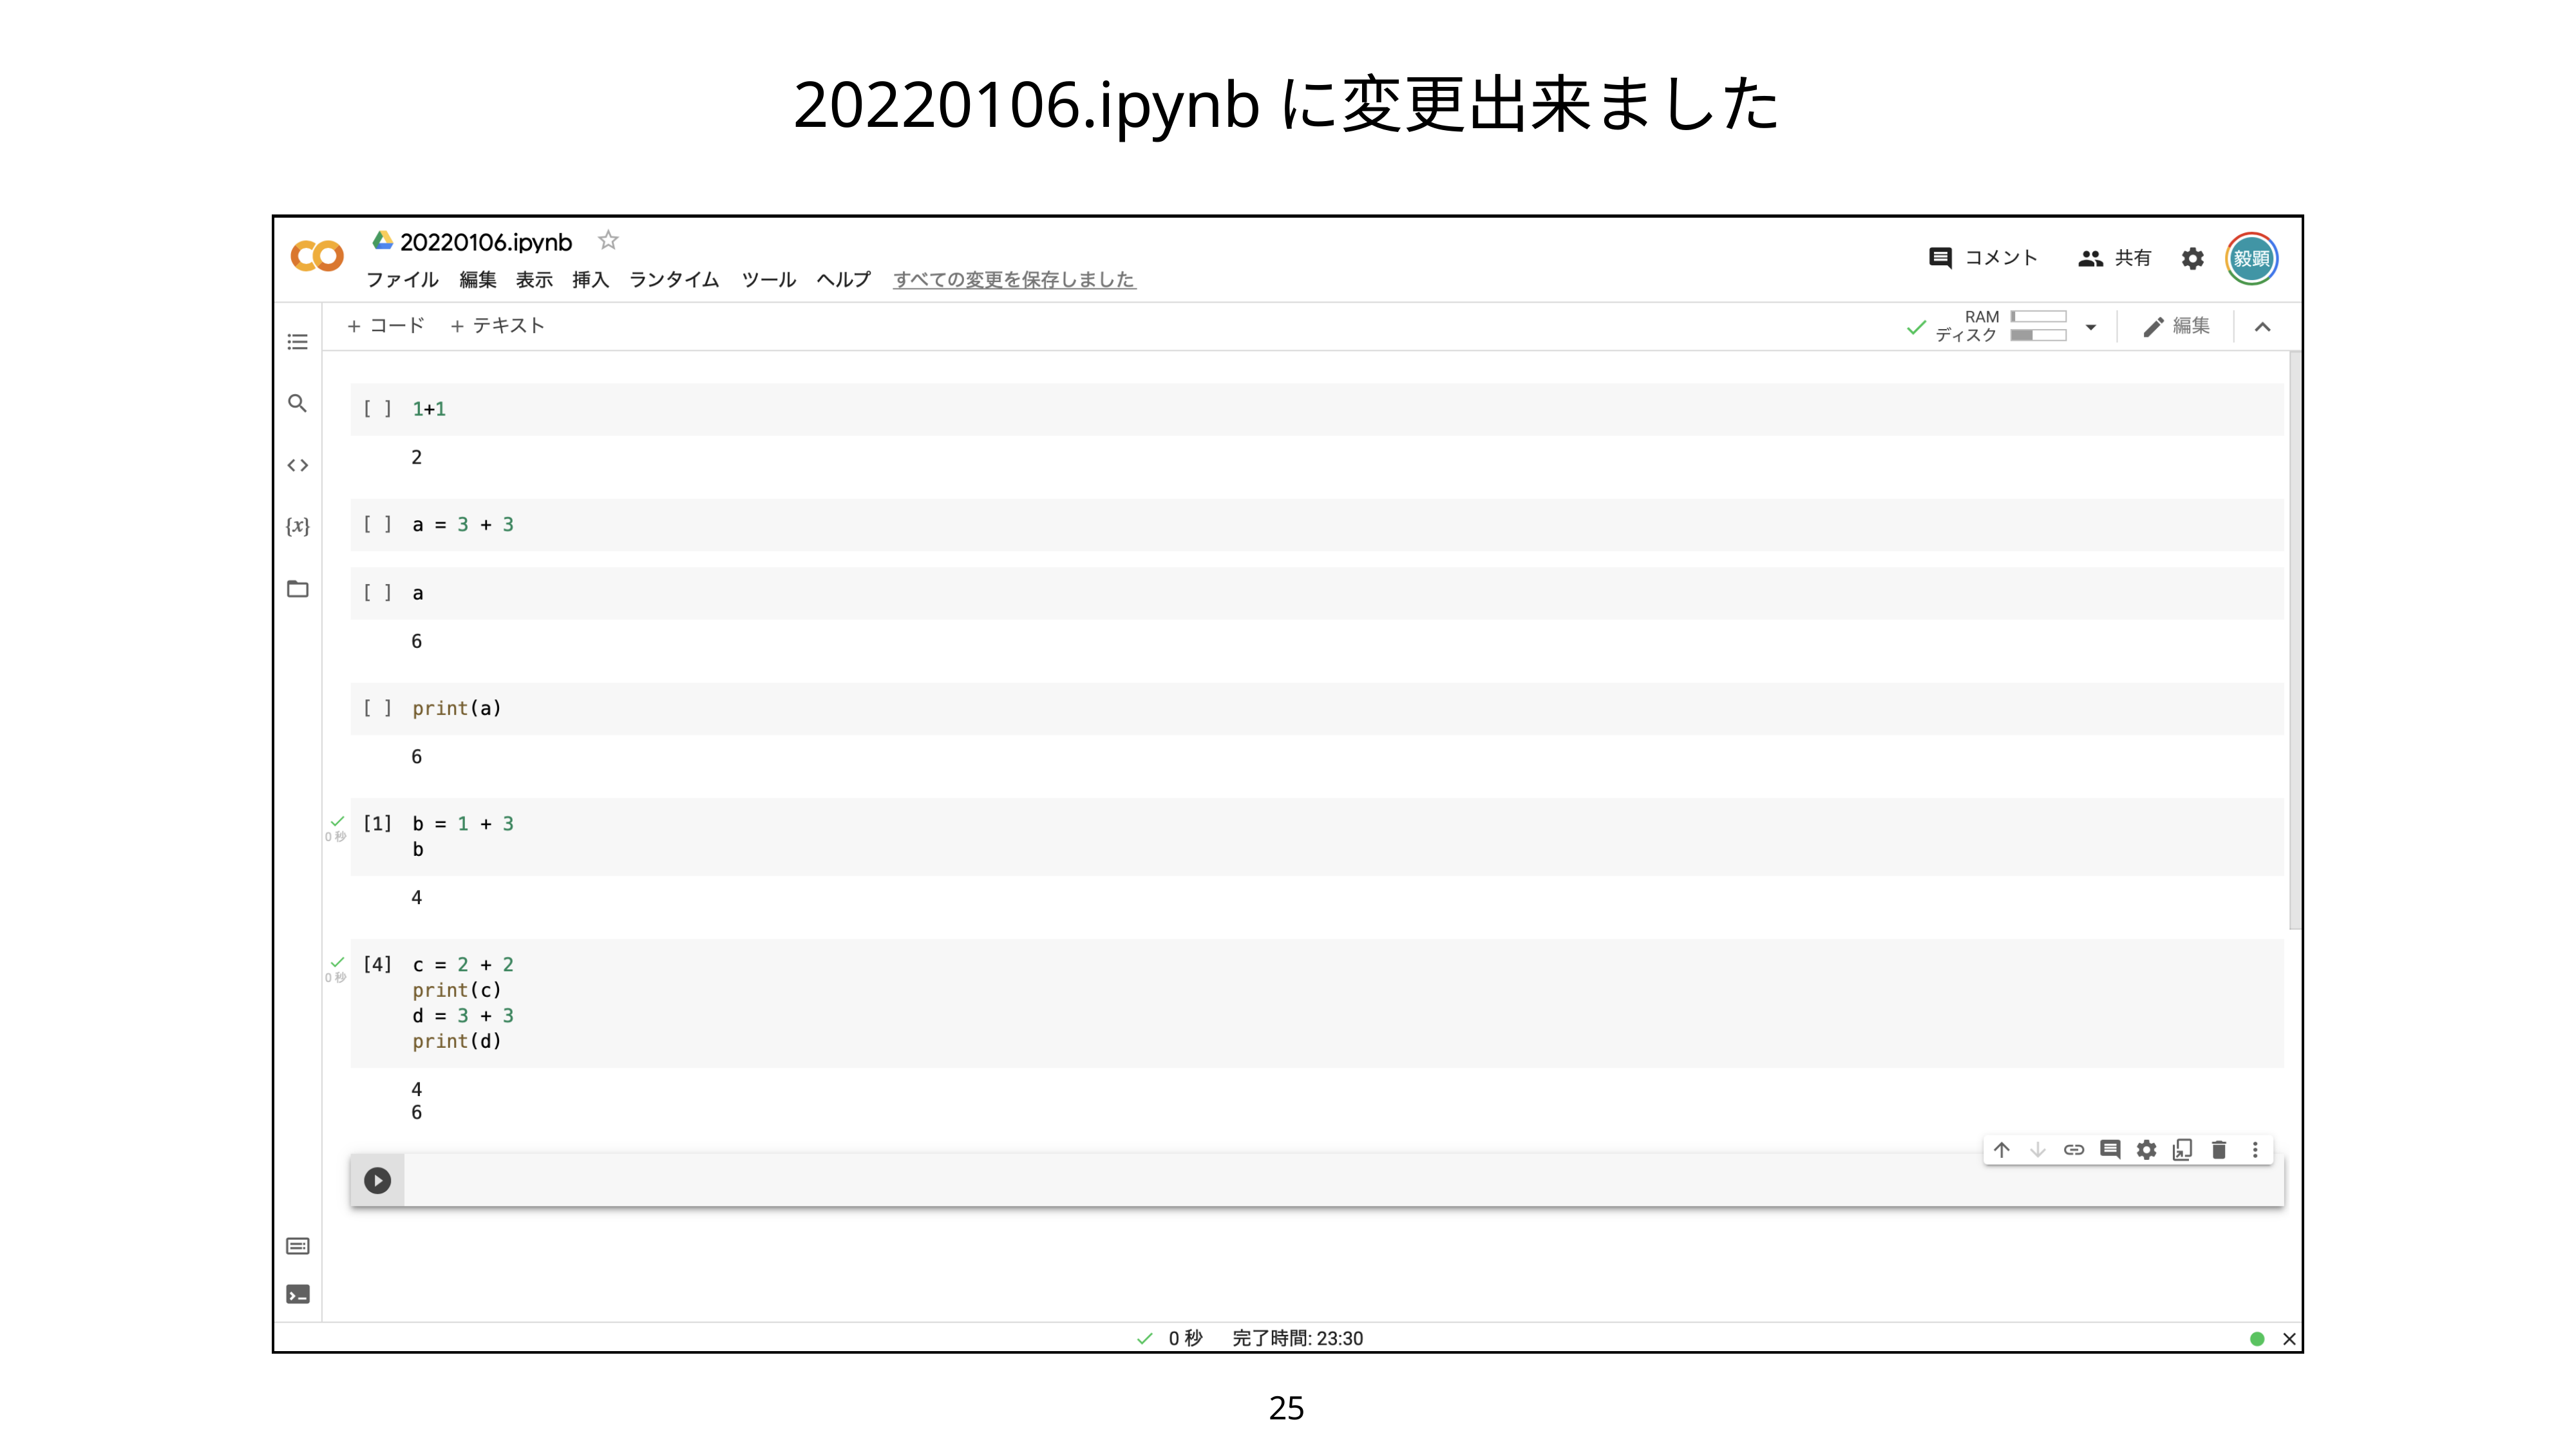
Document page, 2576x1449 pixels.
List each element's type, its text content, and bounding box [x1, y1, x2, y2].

slide_number 25 [1263, 1381, 1312, 1431]
text_box 20220106.ipynbに変更出来ました [788, 58, 1788, 145]
picture [274, 217, 2302, 1352]
